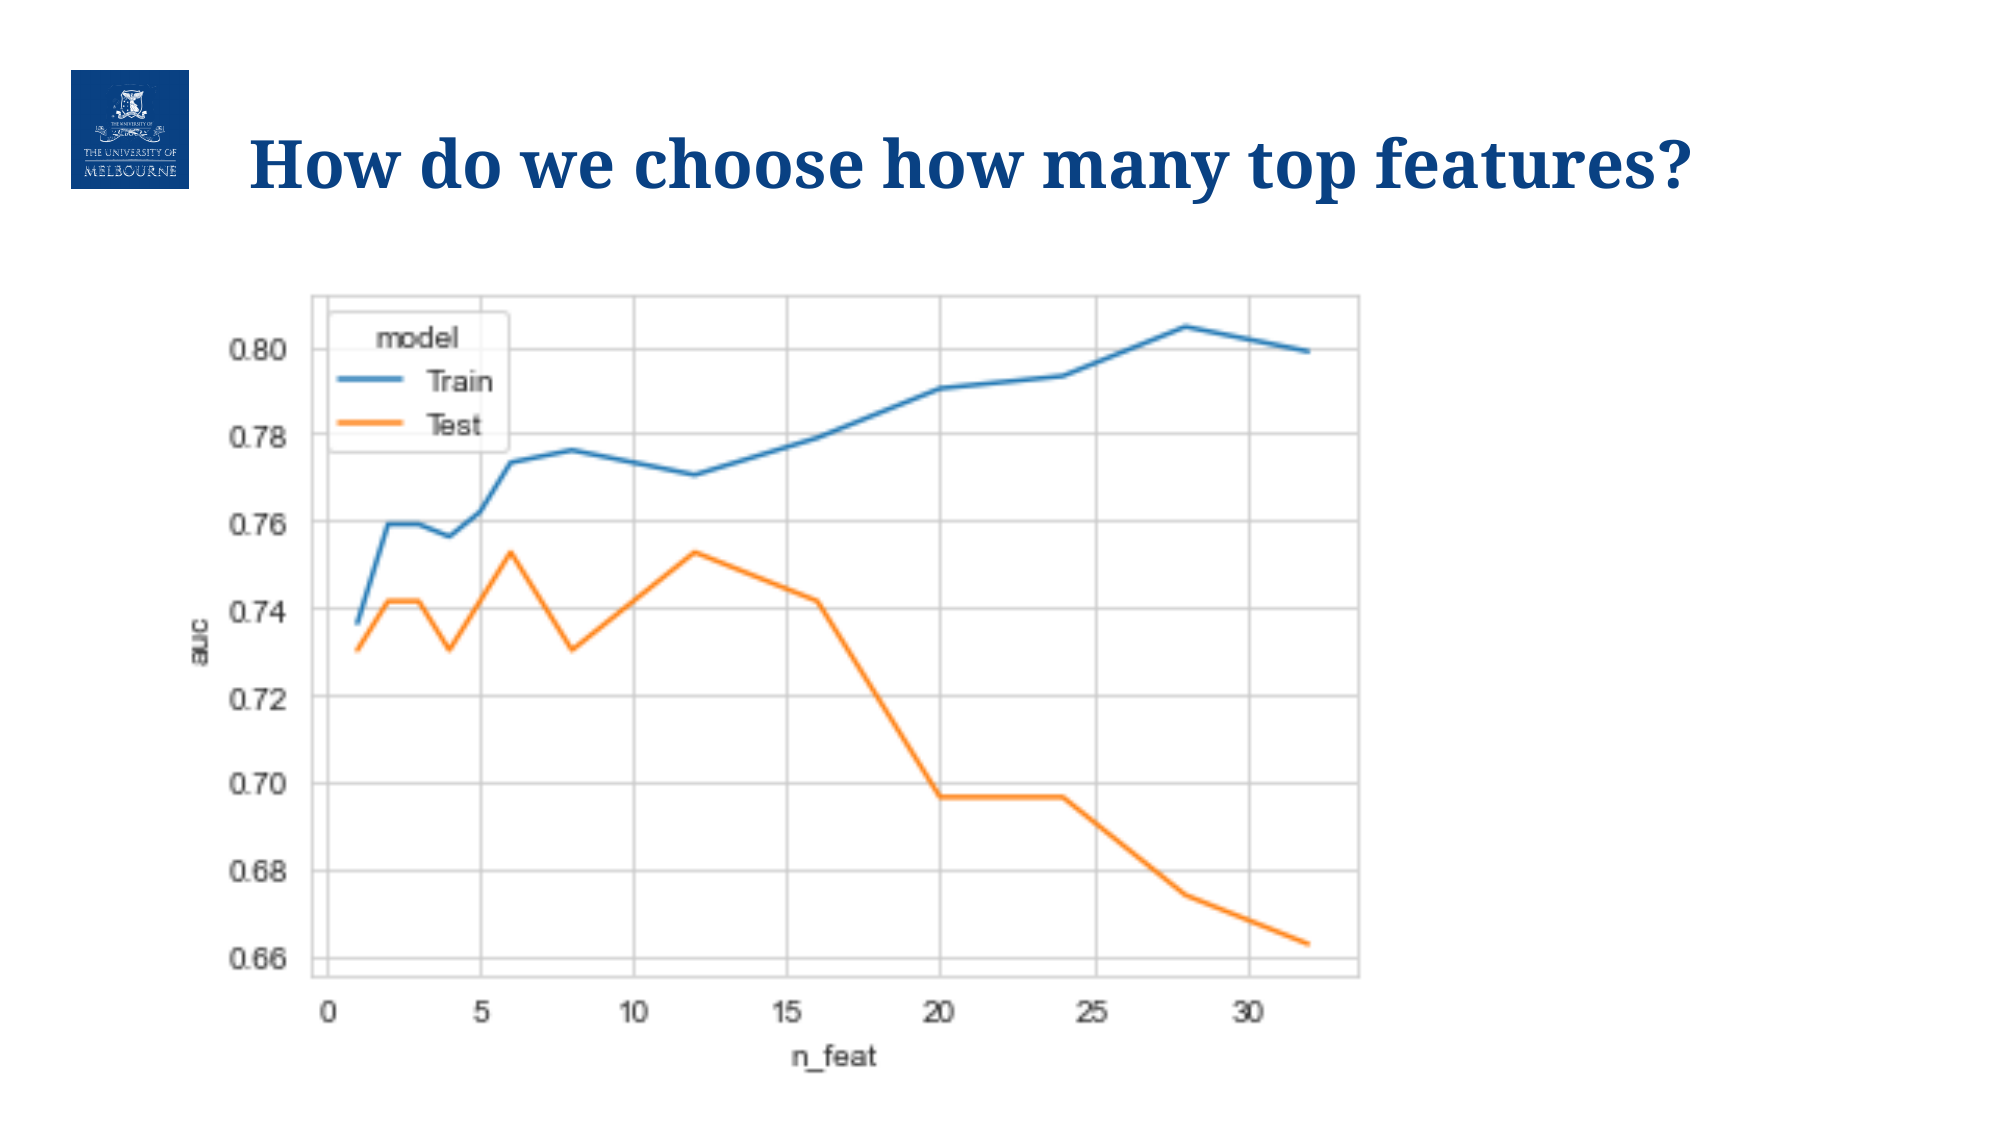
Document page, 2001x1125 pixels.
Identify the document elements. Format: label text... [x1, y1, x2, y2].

title How do we choose how many top features? [234, 64, 1924, 211]
picture [71, 70, 189, 189]
picture [165, 277, 1377, 1090]
